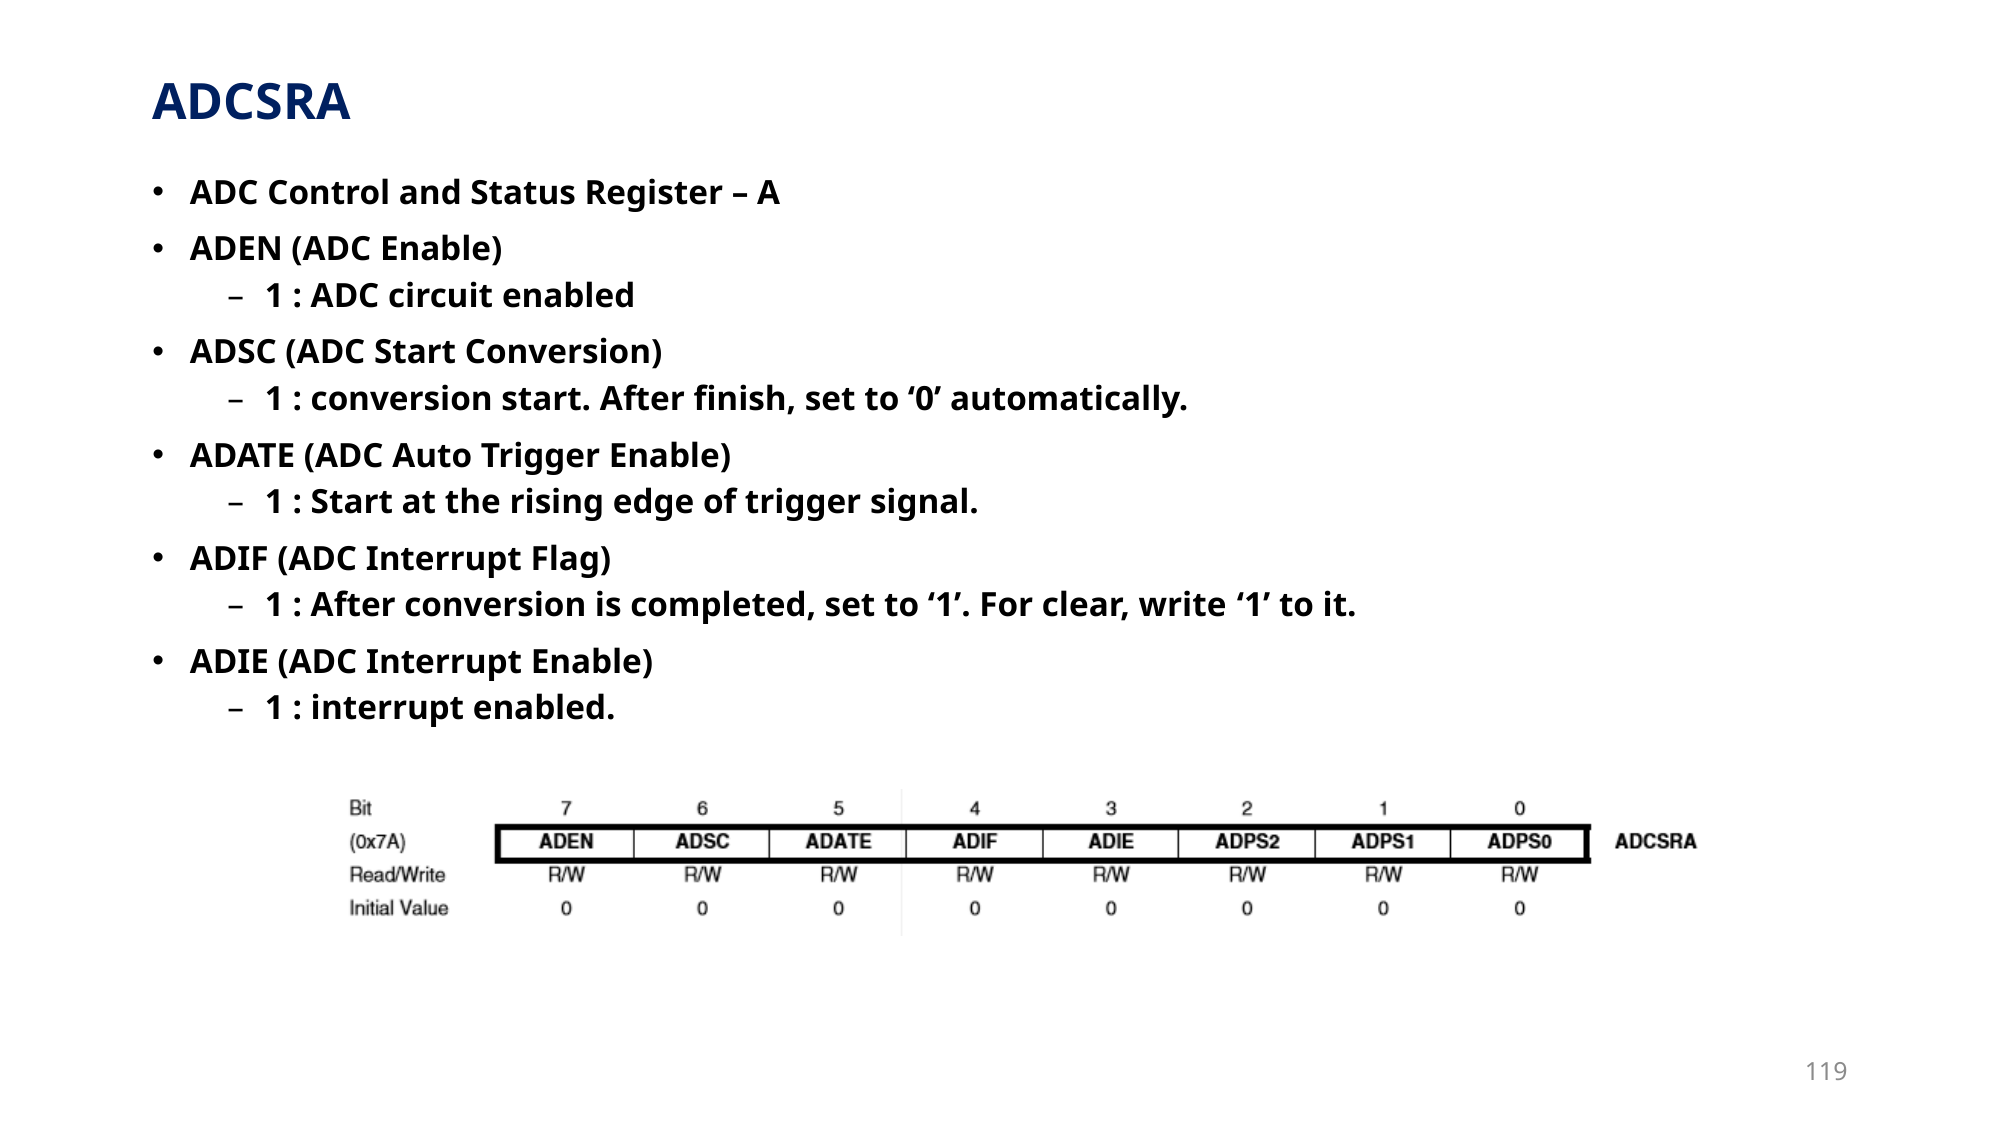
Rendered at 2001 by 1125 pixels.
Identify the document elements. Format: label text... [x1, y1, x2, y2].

slide_number 119 [1412, 1042, 1863, 1103]
list ADC Control and Status Register – A ADEN (ADC Enable) 1 : ADC circuit enabled ADSC (ADC Start Conversion) 1 : conversion start. After finish, set to ‘0’ automatically. ADATE (ADC Auto Trigger Enable) 1 : Start at the rising edge of trigger signal. ADIF (ADC Interrupt Flag) 1 : After conversion is completed, set to ‘1’. For clear, write ‘1’ to it. ADIE (ADC Interrupt Enable) 1 : interrupt enabled. [137, 167, 1863, 1014]
title ADCSRA [137, 67, 1863, 139]
picture [340, 789, 1710, 936]
